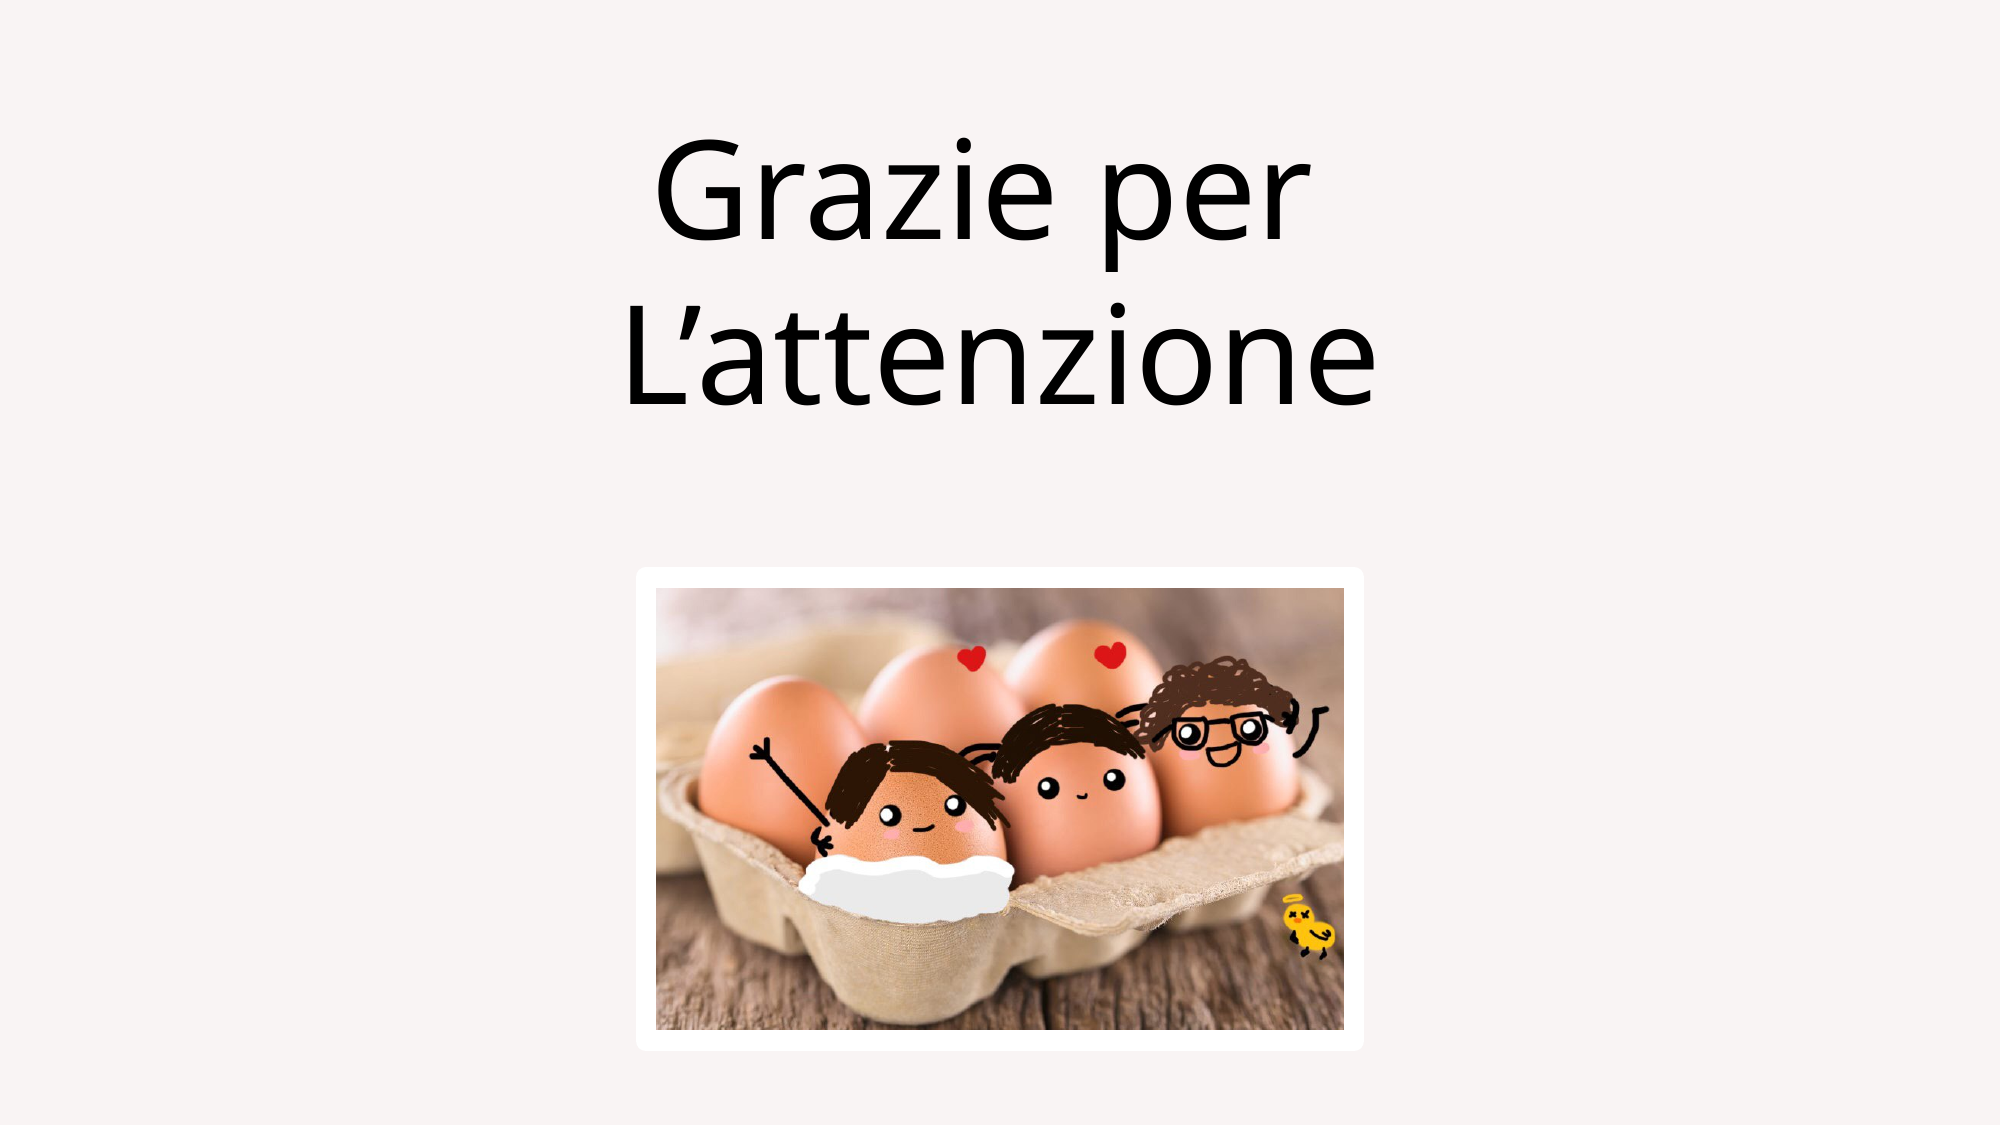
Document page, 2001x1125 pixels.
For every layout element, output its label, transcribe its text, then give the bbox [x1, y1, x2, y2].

picture [656, 587, 1344, 1031]
text_box Grazie per L’attenzione [504, 94, 1496, 440]
